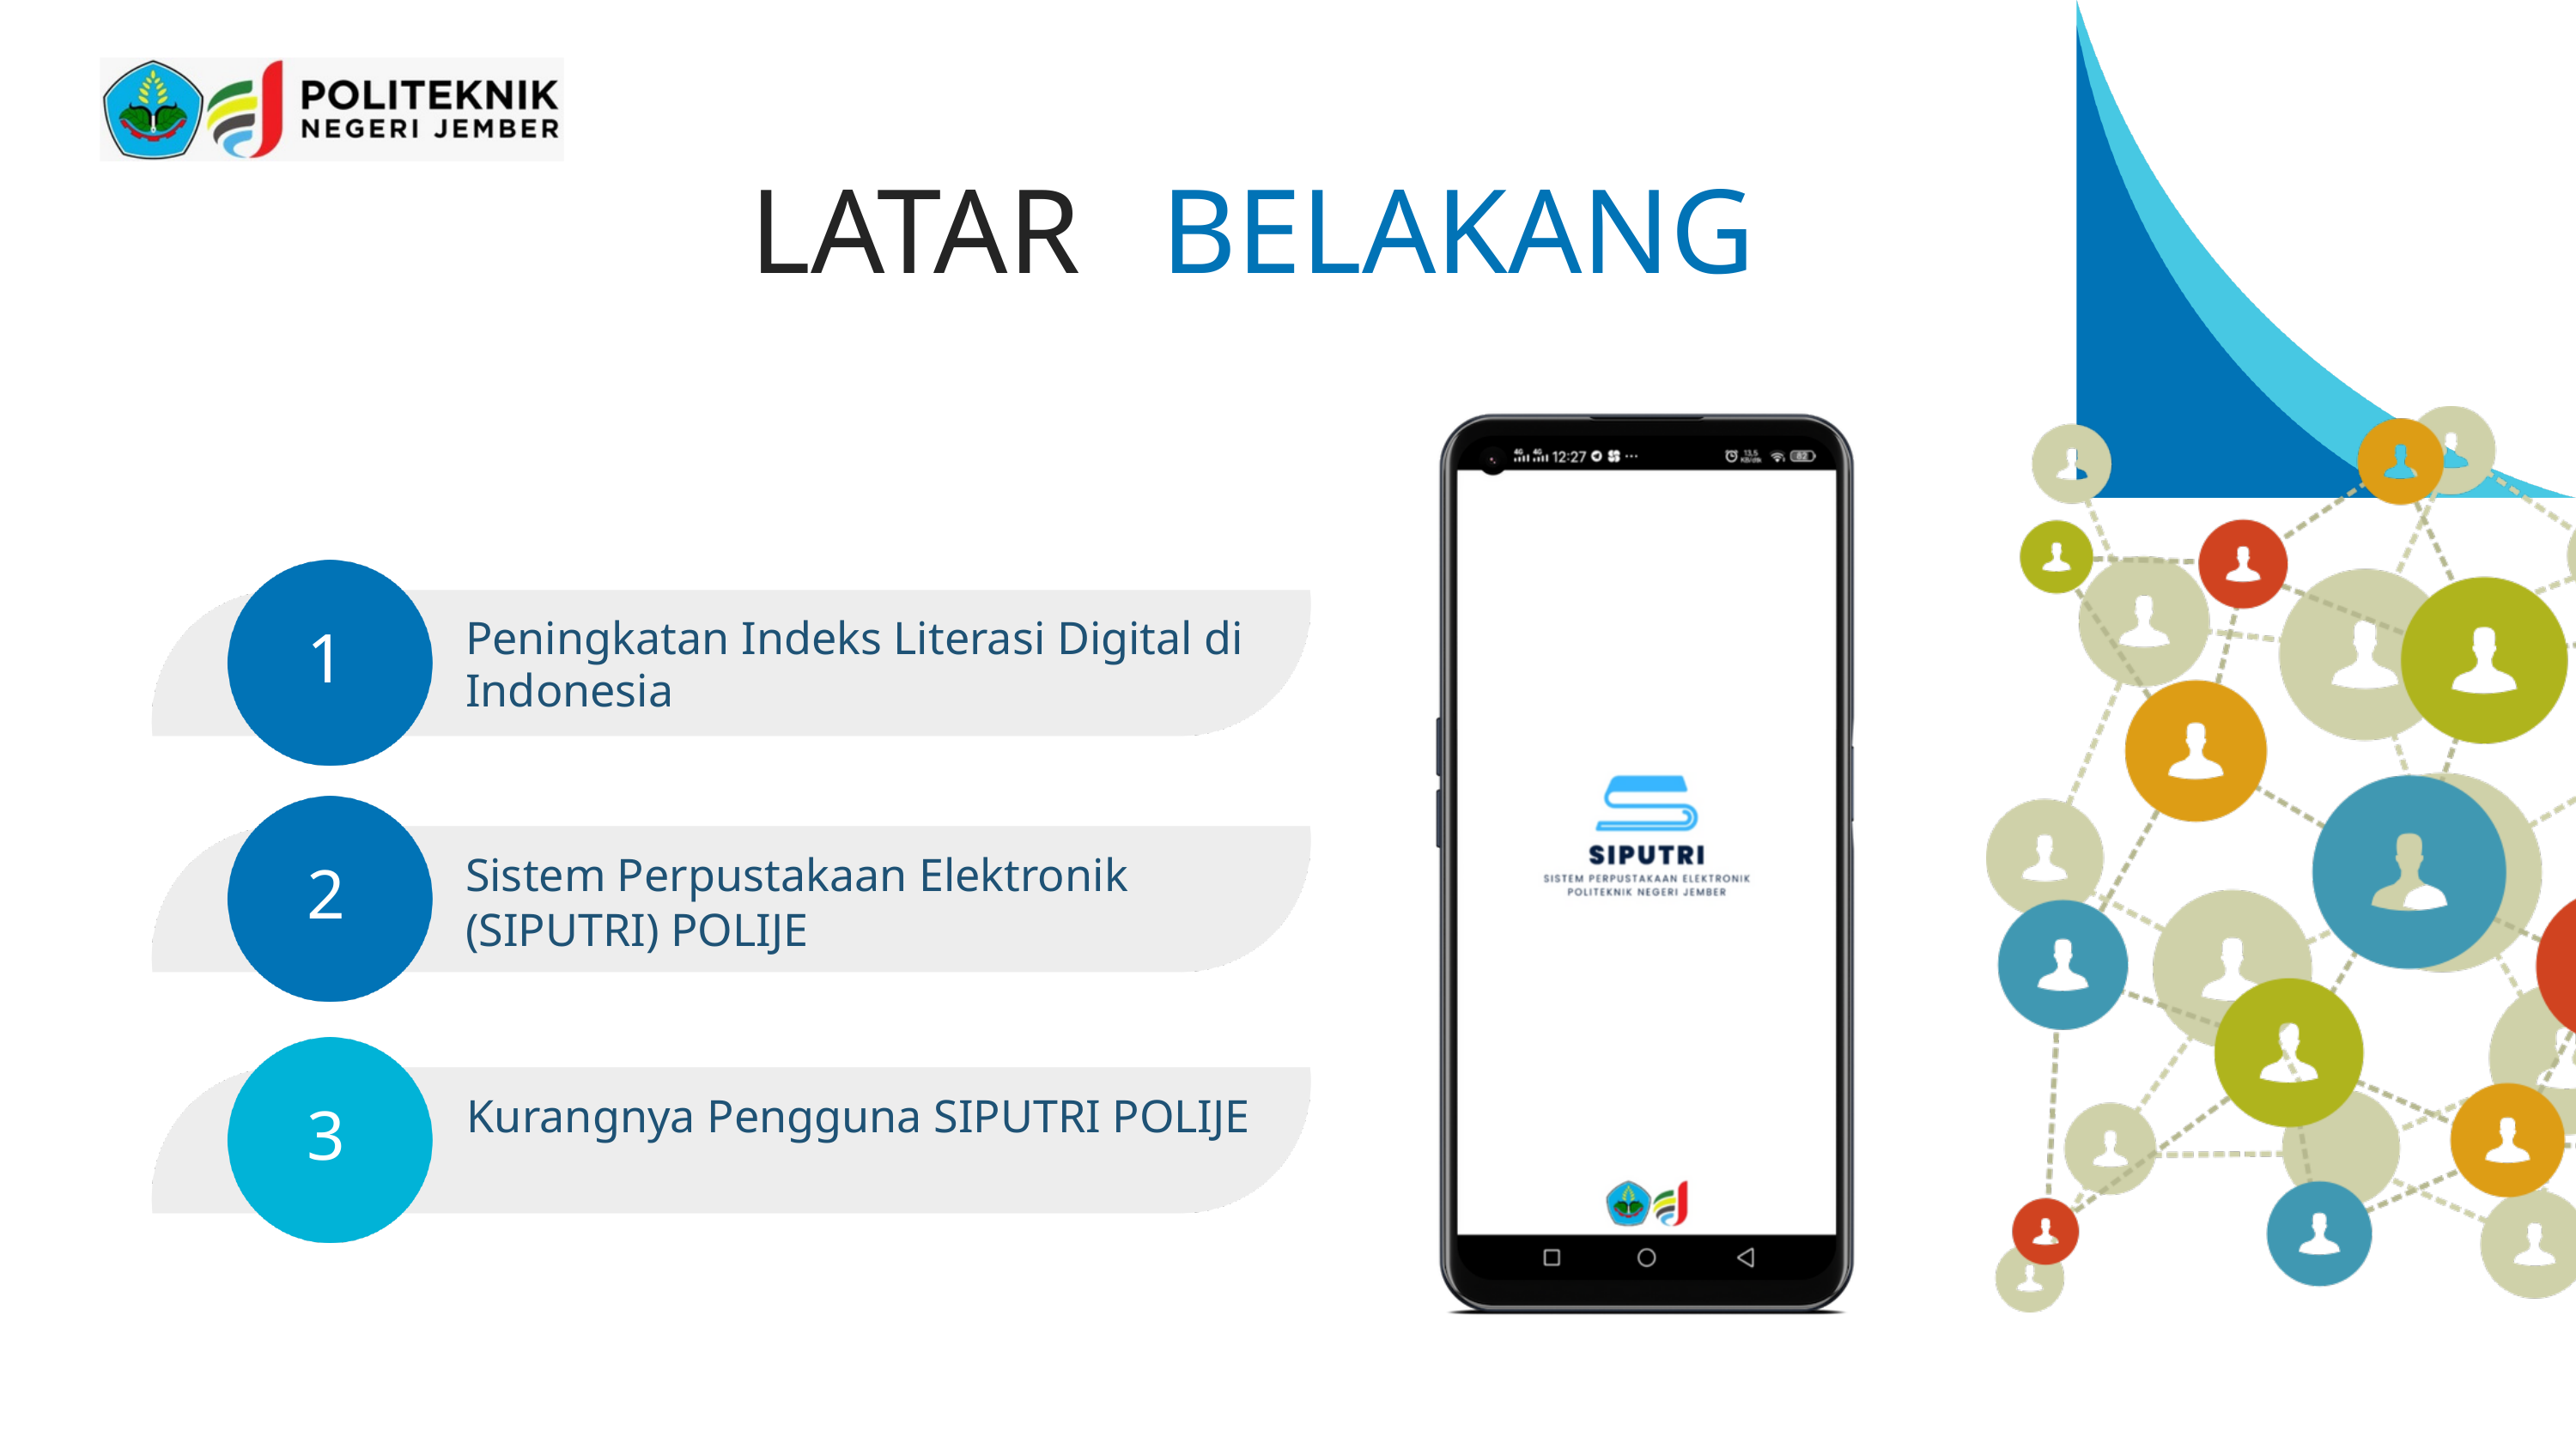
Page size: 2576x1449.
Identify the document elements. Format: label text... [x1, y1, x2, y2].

text_box [144, 1037, 690, 1243]
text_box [750, 179, 1826, 319]
text_box [2076, 0, 2576, 191]
text_box [144, 560, 690, 766]
text_box Kurangnya Pengguna SIPUTRI POLIJE [466, 1091, 690, 1143]
text_box Peningkatan Indeks Literasi Digital di Indonesia [465, 611, 690, 717]
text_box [696, 193, 2576, 1449]
text_box 1 [250, 628, 403, 696]
text_box [100, 58, 564, 161]
text_box [144, 796, 690, 1002]
text_box 3 [250, 1106, 403, 1173]
text_box 2 [250, 864, 403, 932]
text_box Sistem Perpustakaan Elektronik (SIPUTRI) POLIJE [465, 846, 690, 956]
